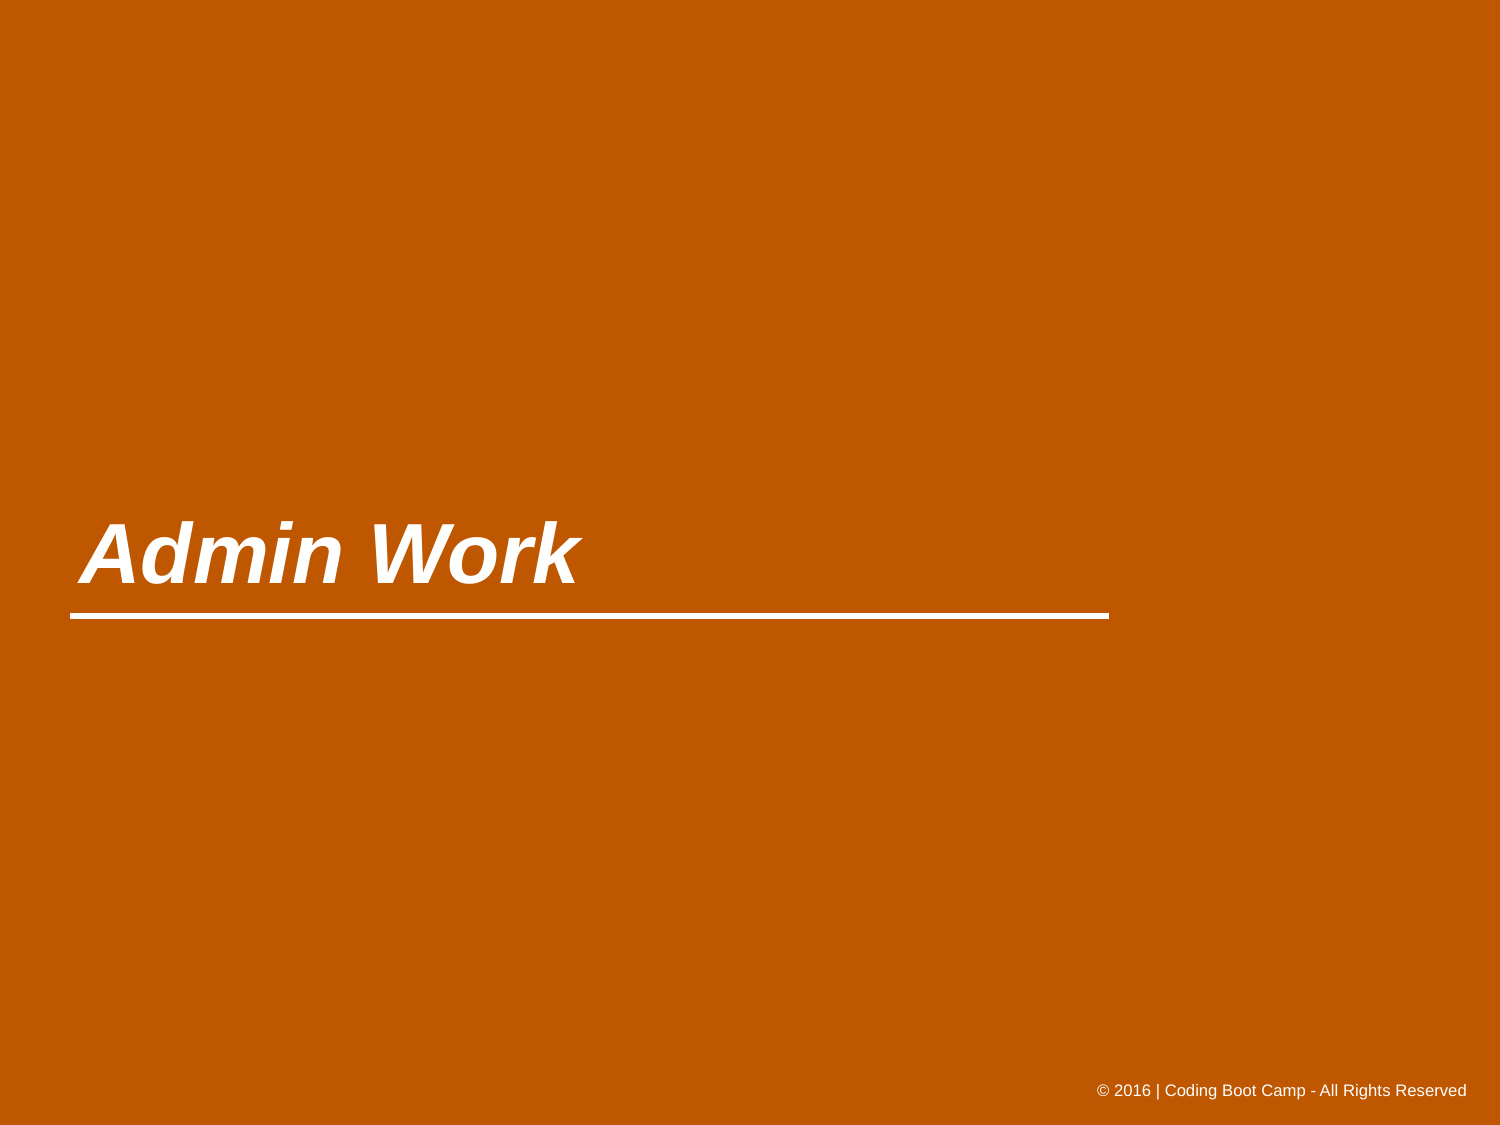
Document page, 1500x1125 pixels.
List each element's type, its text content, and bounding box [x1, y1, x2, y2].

title Admin Work [64, 484, 1415, 628]
